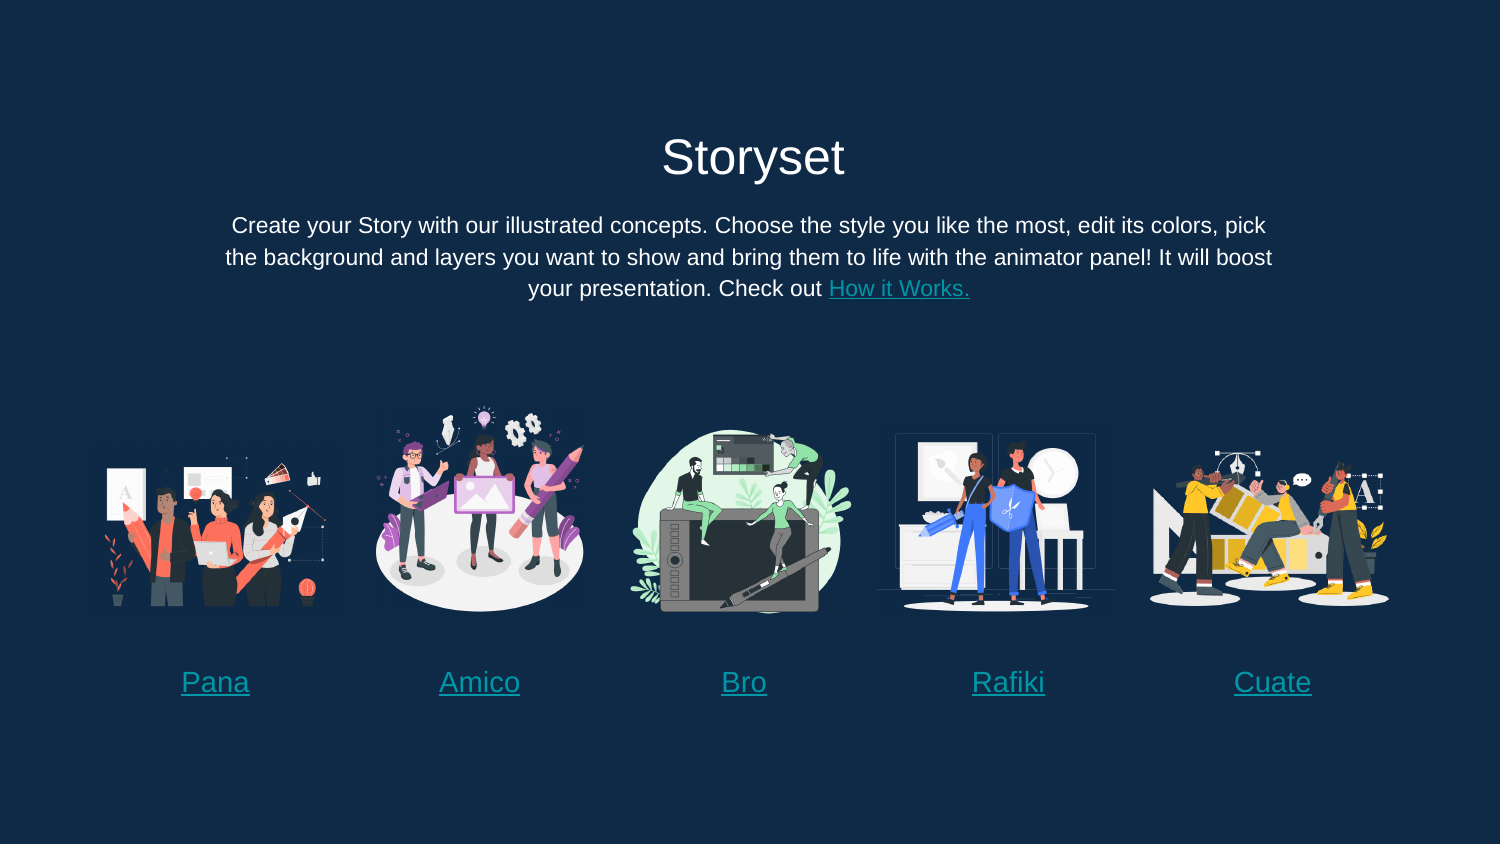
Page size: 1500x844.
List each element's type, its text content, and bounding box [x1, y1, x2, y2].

picture [83, 440, 348, 618]
text_box Rafiki [904, 652, 1113, 705]
text_box Pana [111, 652, 320, 705]
text_box Amico [375, 652, 585, 705]
picture [618, 415, 857, 623]
text_box Create your Story with our illustrated concepts. Choose the style you like the most, edit its colors, pick the background and layers you want to show and bring them to life with the animator panel! It will boost your presentation. Check out How it Works. [205, 191, 1294, 245]
picture [1121, 413, 1417, 622]
picture [876, 423, 1115, 618]
picture [369, 395, 590, 616]
text_box Bro [639, 652, 849, 705]
text_box Cuate [1168, 652, 1377, 705]
text_box Storyset [175, 109, 1332, 189]
